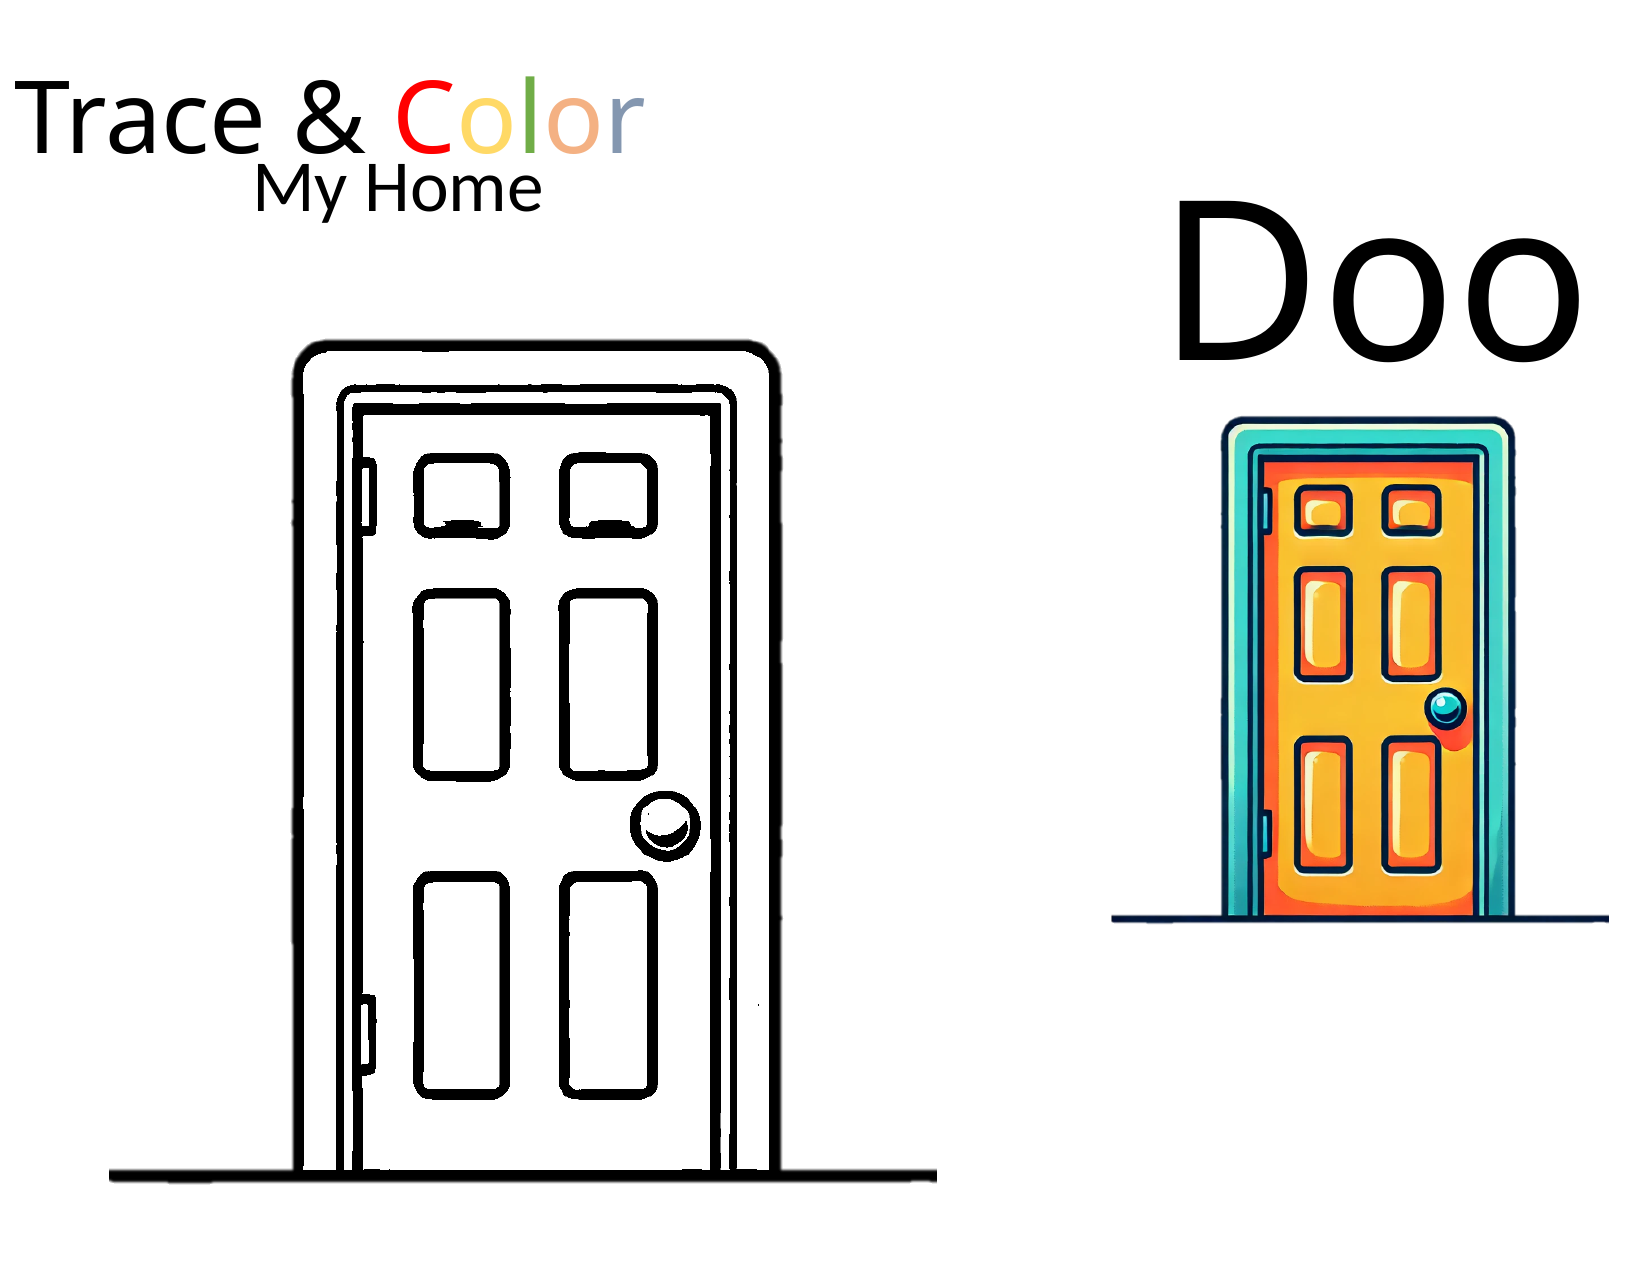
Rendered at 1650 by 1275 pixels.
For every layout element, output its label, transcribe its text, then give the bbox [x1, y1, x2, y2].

text_box Trace & Color [0, 45, 827, 181]
text_box Door [1142, 130, 1608, 379]
picture [1071, 379, 1650, 958]
text_box My Home [14, 130, 783, 234]
picture [42, 277, 1005, 1241]
